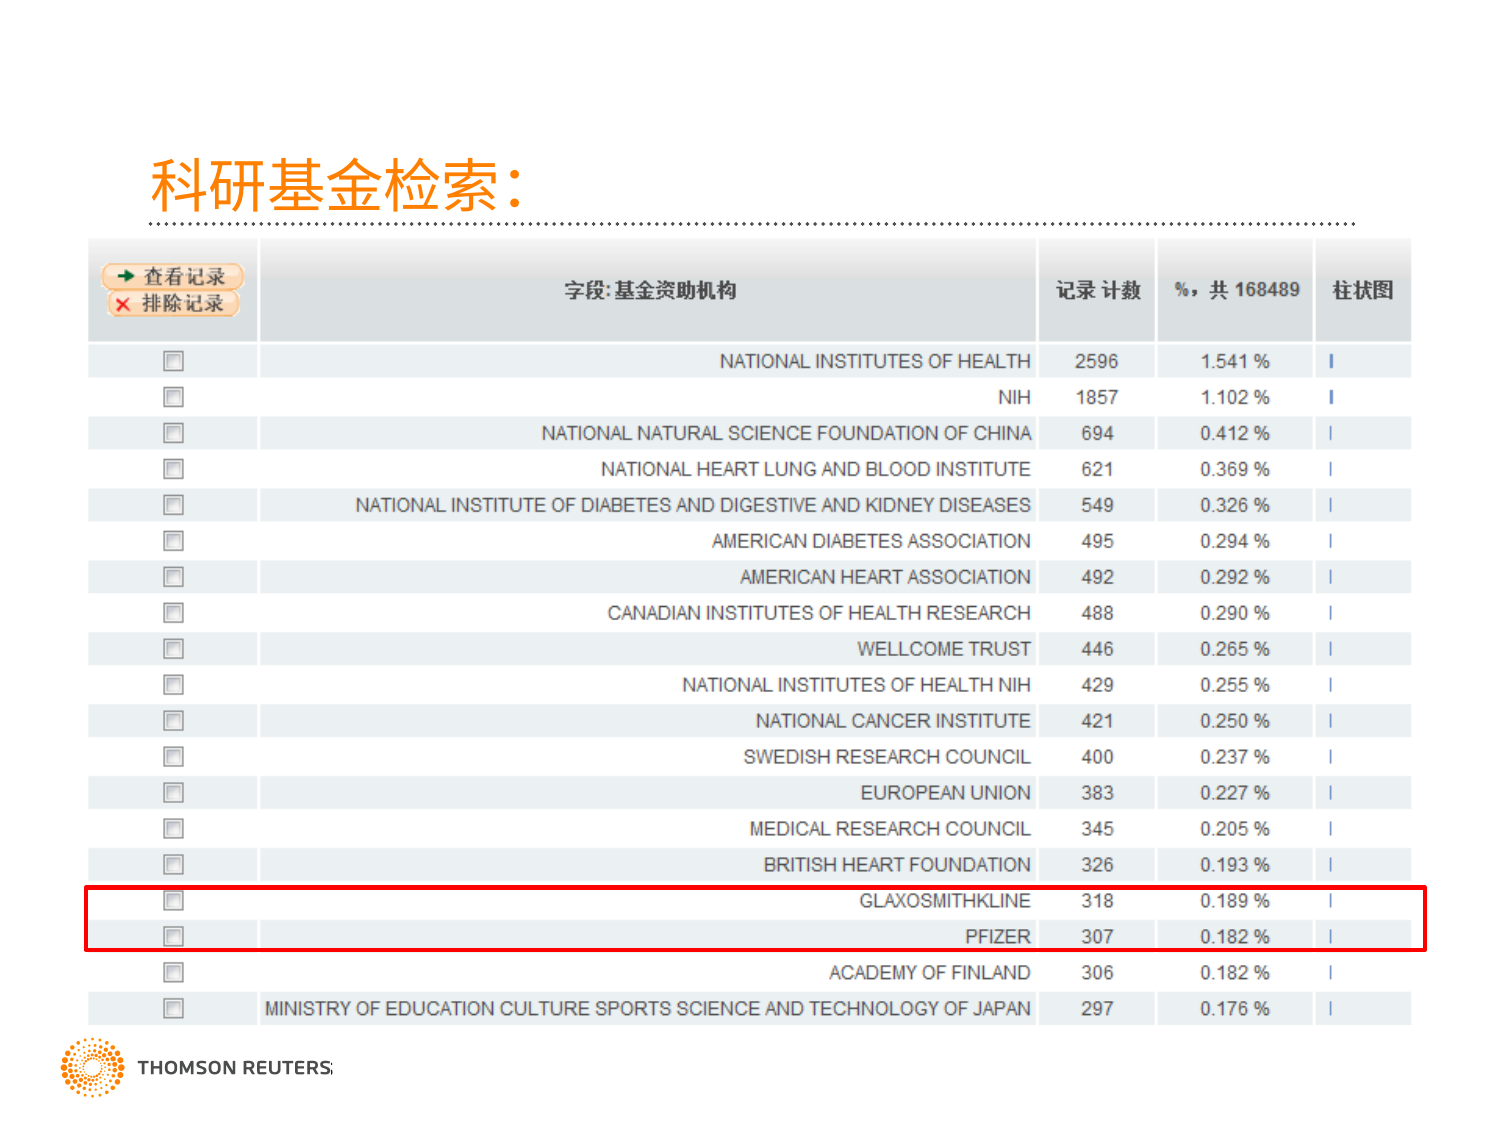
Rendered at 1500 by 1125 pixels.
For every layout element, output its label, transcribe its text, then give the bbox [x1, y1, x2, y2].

picture [87, 237, 1413, 1026]
picture [60, 1037, 333, 1125]
text_box [1416, 885, 1427, 952]
title 科研基金检索： [150, 83, 1360, 221]
